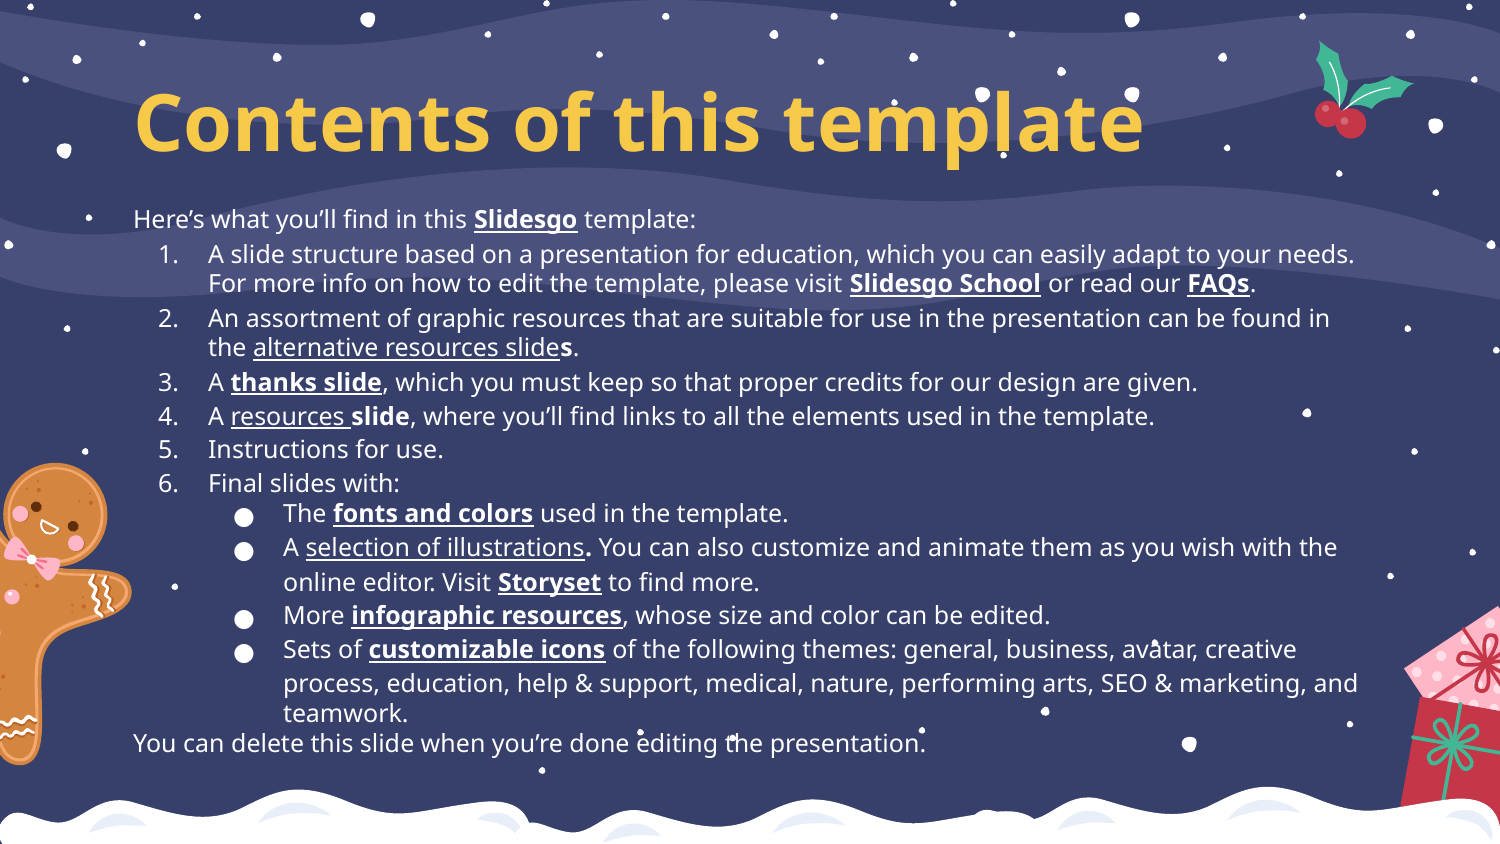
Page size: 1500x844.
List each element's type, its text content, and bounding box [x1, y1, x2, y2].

title Contents of this template [118, 72, 1382, 167]
list Here’s what you’ll find in this Slidesgo template: A slide structure based on a presentation for education, which you can easily adapt to your needs. For more info on how to edit the template, please visit Slidesgo School or read our FAQs. An assortment of graphic resources that are suitable for use in the presentation can be found in the alternative resources slides. A thanks slide, which you must keep so that proper credits for our design are given. A resources slide, where you’ll find links to all the elements used in the template. Instructions for use. Final slides with: The fonts and colors used in the template. A selection of illustrations. You can also customize and animate them as you wish with the online editor. Visit Storyset to find more. More infographic resources, whose size and color can be edited. Sets of customizable icons of the following themes: general, business, avatar, creative process, education, help & support, medical, nature, performing arts, SEO & marketing, and teamwork. You can delete this slide when you’re done editing the presentation. [118, 189, 1382, 750]
